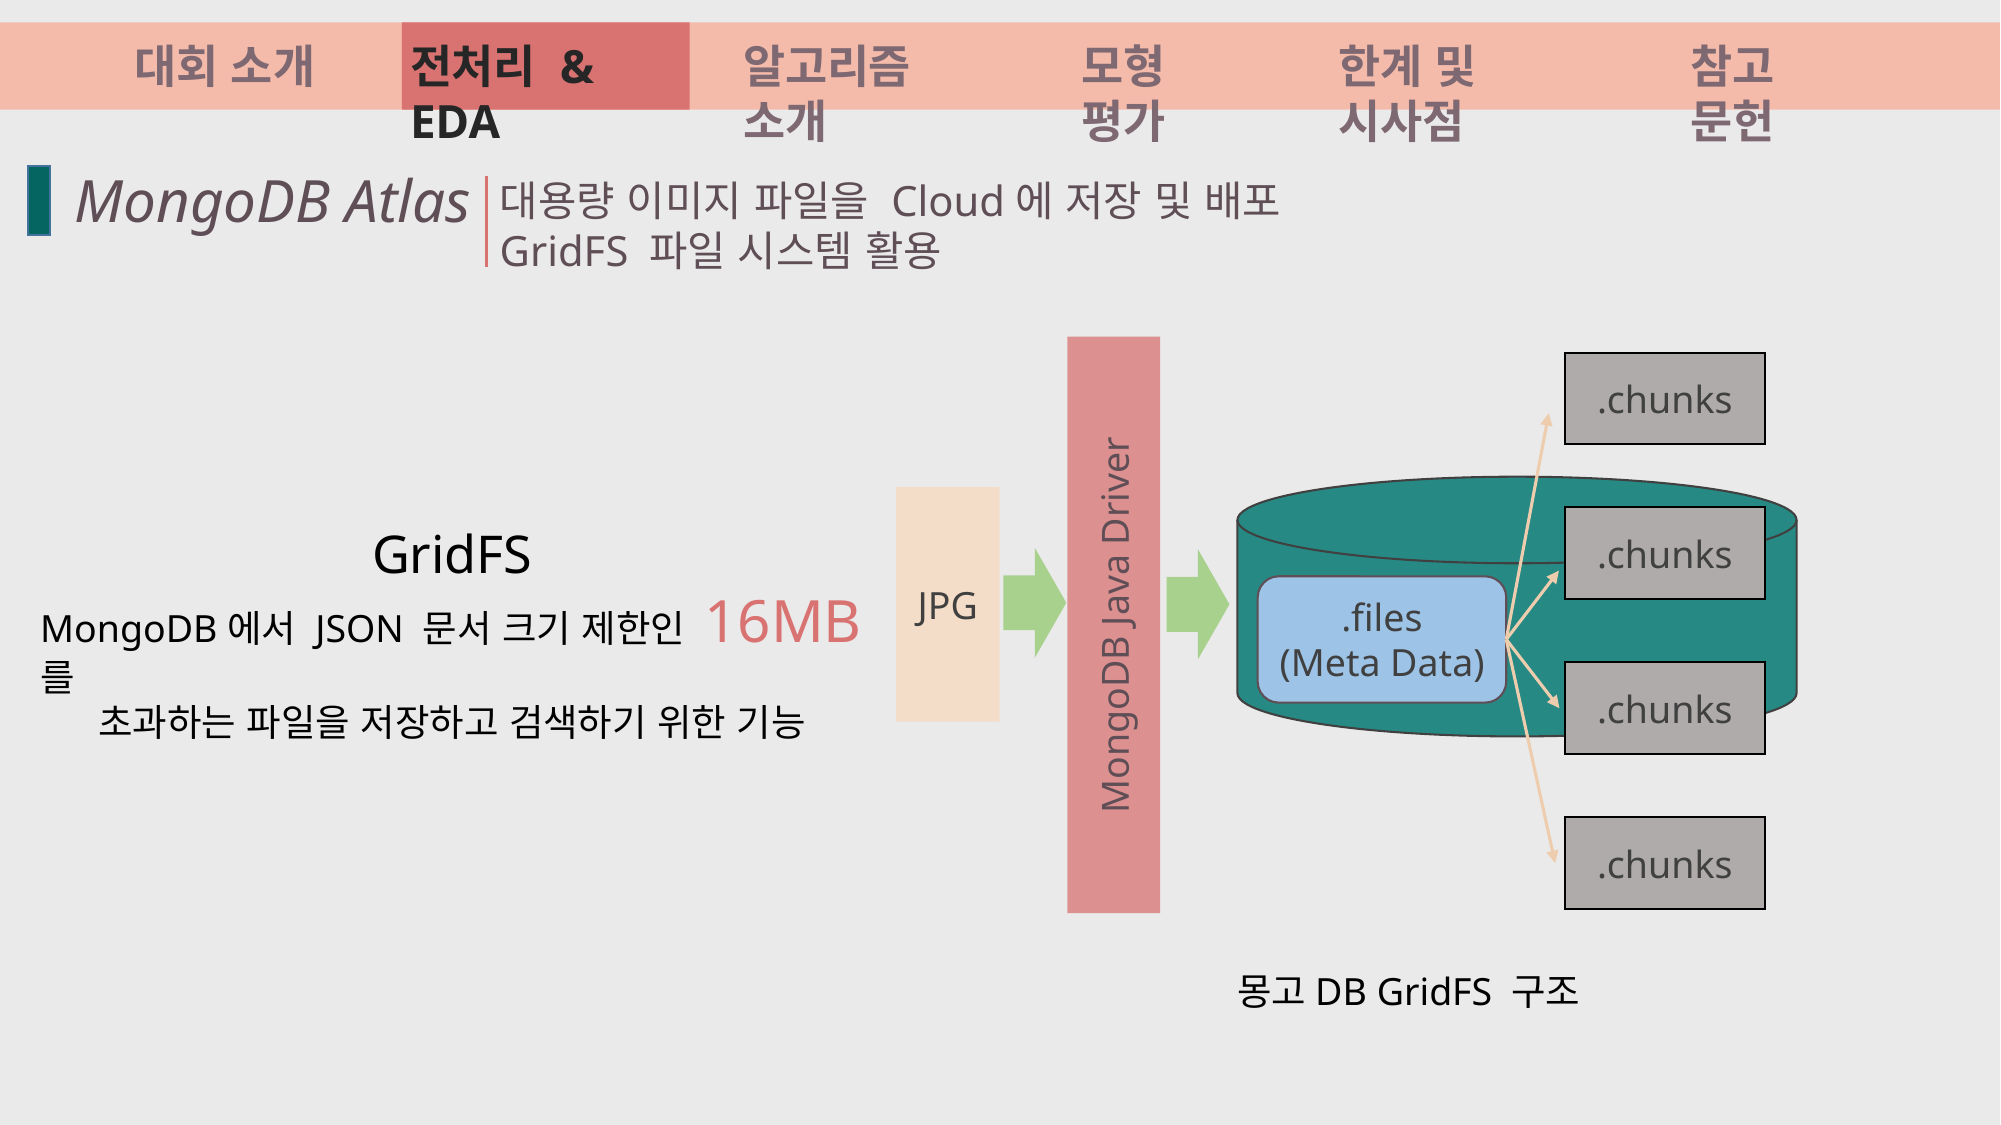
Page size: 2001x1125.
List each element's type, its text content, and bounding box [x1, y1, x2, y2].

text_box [26, 157, 489, 244]
text_box GridFS MongoDB에서 JSON 문서 크기 제한인 16MB를 초과하는 파일을 저장하고 검색하기 위한 기능 [25, 513, 880, 752]
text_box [896, 336, 1797, 1021]
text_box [0, 22, 2000, 110]
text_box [484, 167, 1376, 284]
